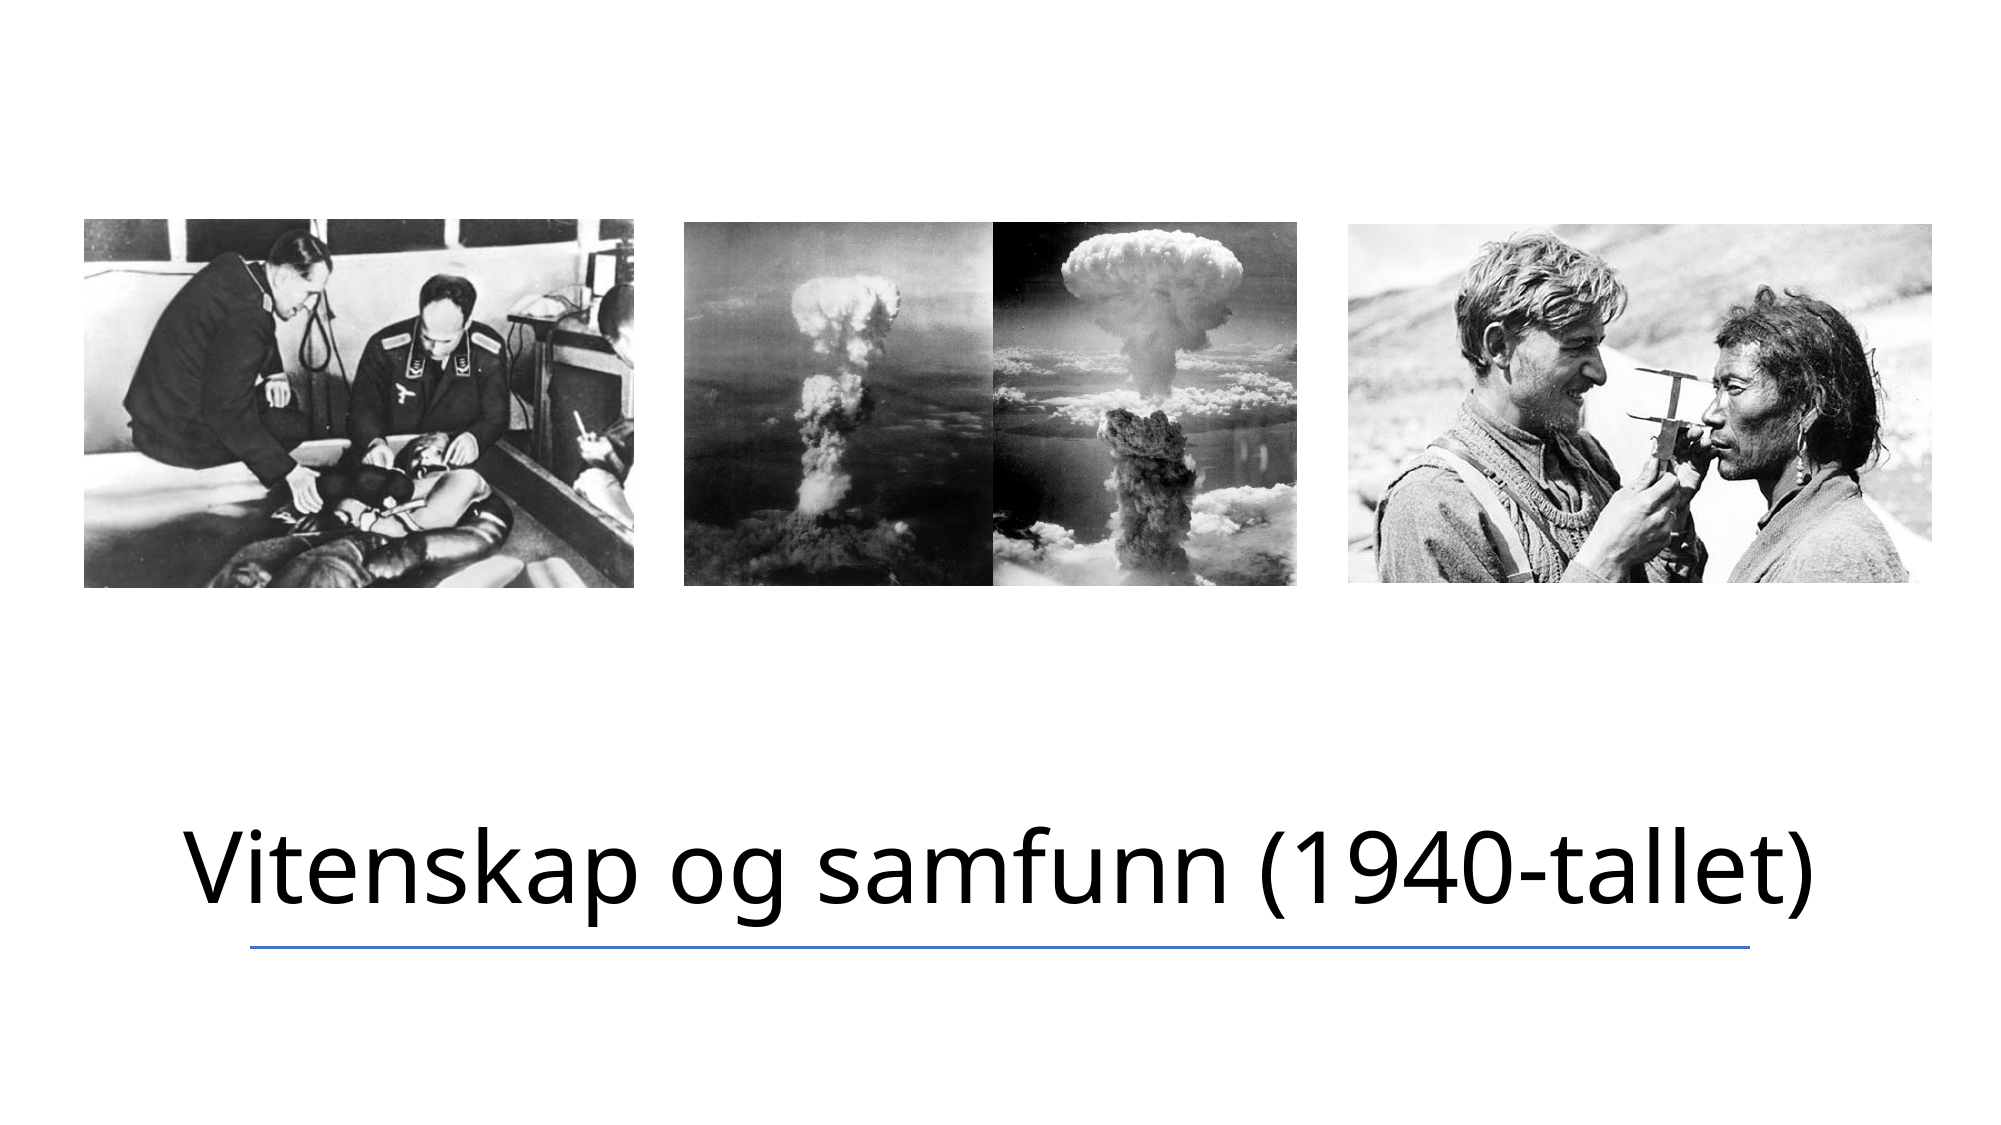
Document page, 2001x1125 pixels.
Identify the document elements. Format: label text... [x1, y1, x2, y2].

picture [84, 219, 634, 588]
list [684, 222, 1296, 586]
picture [1348, 224, 1932, 583]
title Vitenskap og samfunn (1940-tallet) [105, 749, 1895, 933]
